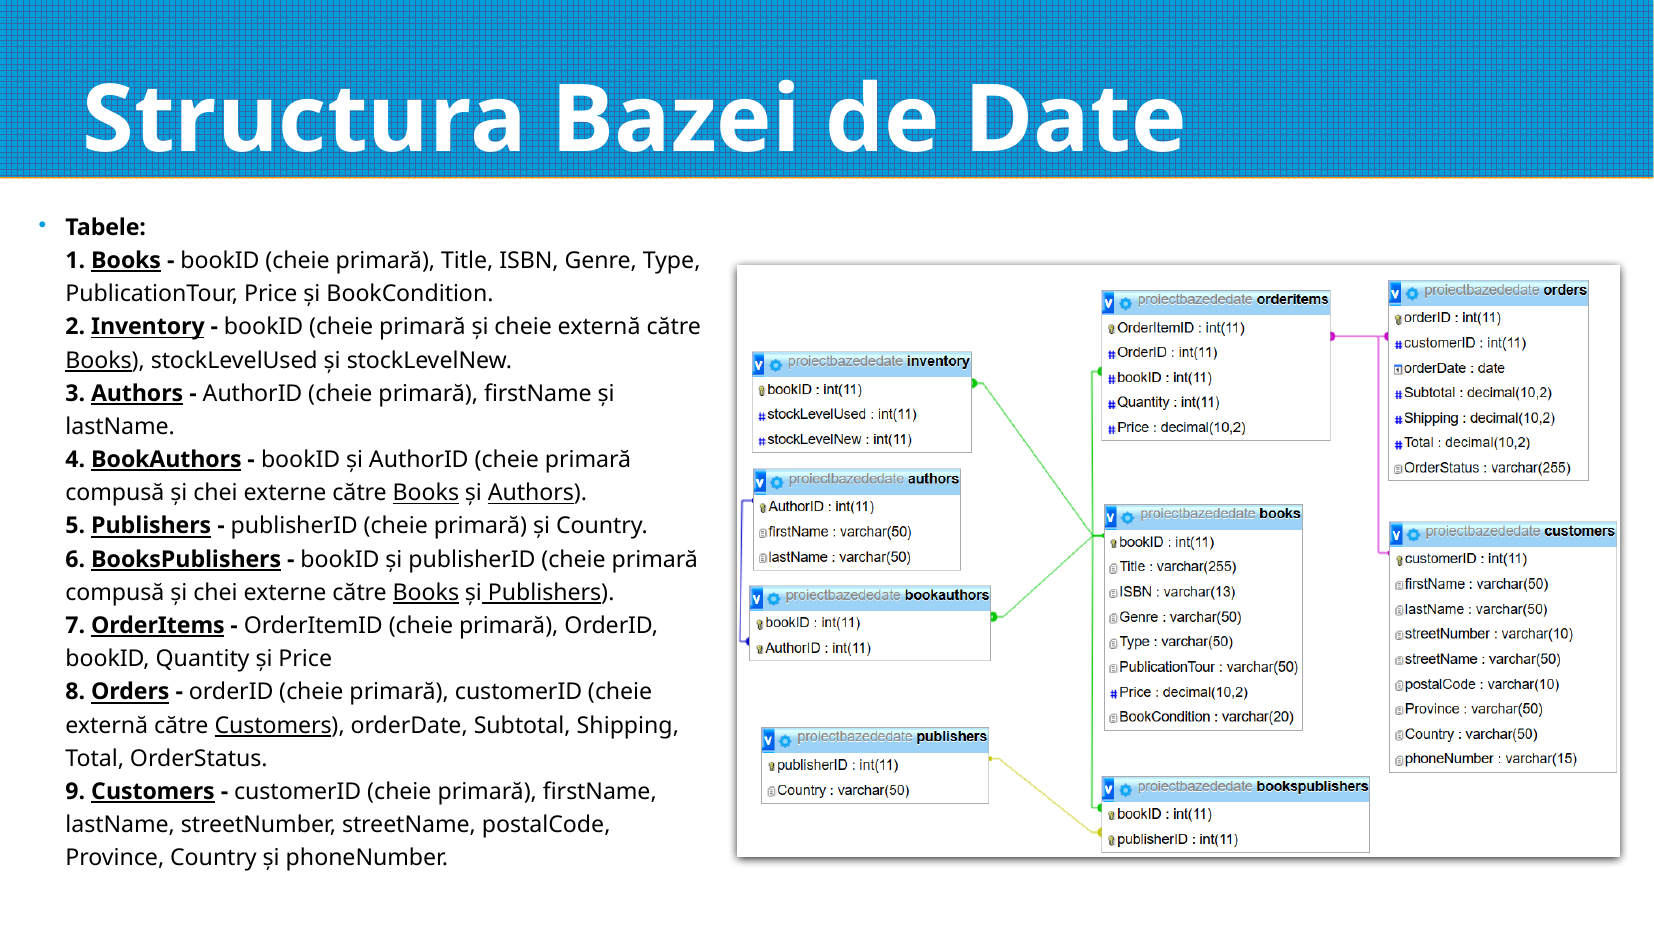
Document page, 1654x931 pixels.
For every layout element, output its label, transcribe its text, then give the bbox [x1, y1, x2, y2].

picture [0, 179, 1654, 931]
list Tabele: 1. Books - bookID (cheie primară), Title, ISBN, Genre, Type, PublicationTour, Price și BookCondition. 2. Inventory - bookID (cheie primară și cheie externă către Books), stockLevelUsed și stockLevelNew. 3. Authors - AuthorID (cheie primară), firstName și lastName. 4. BookAuthors - bookID și AuthorID (cheie primară compusă și chei externe către Books și Authors). 5. Publishers - publisherID (cheie primară) și Country. 6. BooksPublishers - bookID și publisherID (cheie primară compusă și chei externe către Books și Publishers). 7. OrderItems - OrderItemID (cheie primară), OrderID, bookID, Quantity și Price 8. Orders - orderID (cheie primară), customerID (cheie externă către Customers), orderDate, Subtotal, Shipping, Total, OrderStatus. 9. Customers - customerID (cheie primară), firstName, lastName, streetNumber, streetName, postalCode, Province, Country și phoneNumber. [29, 206, 709, 886]
title Structura Bazei de Date [82, 14, 1571, 171]
